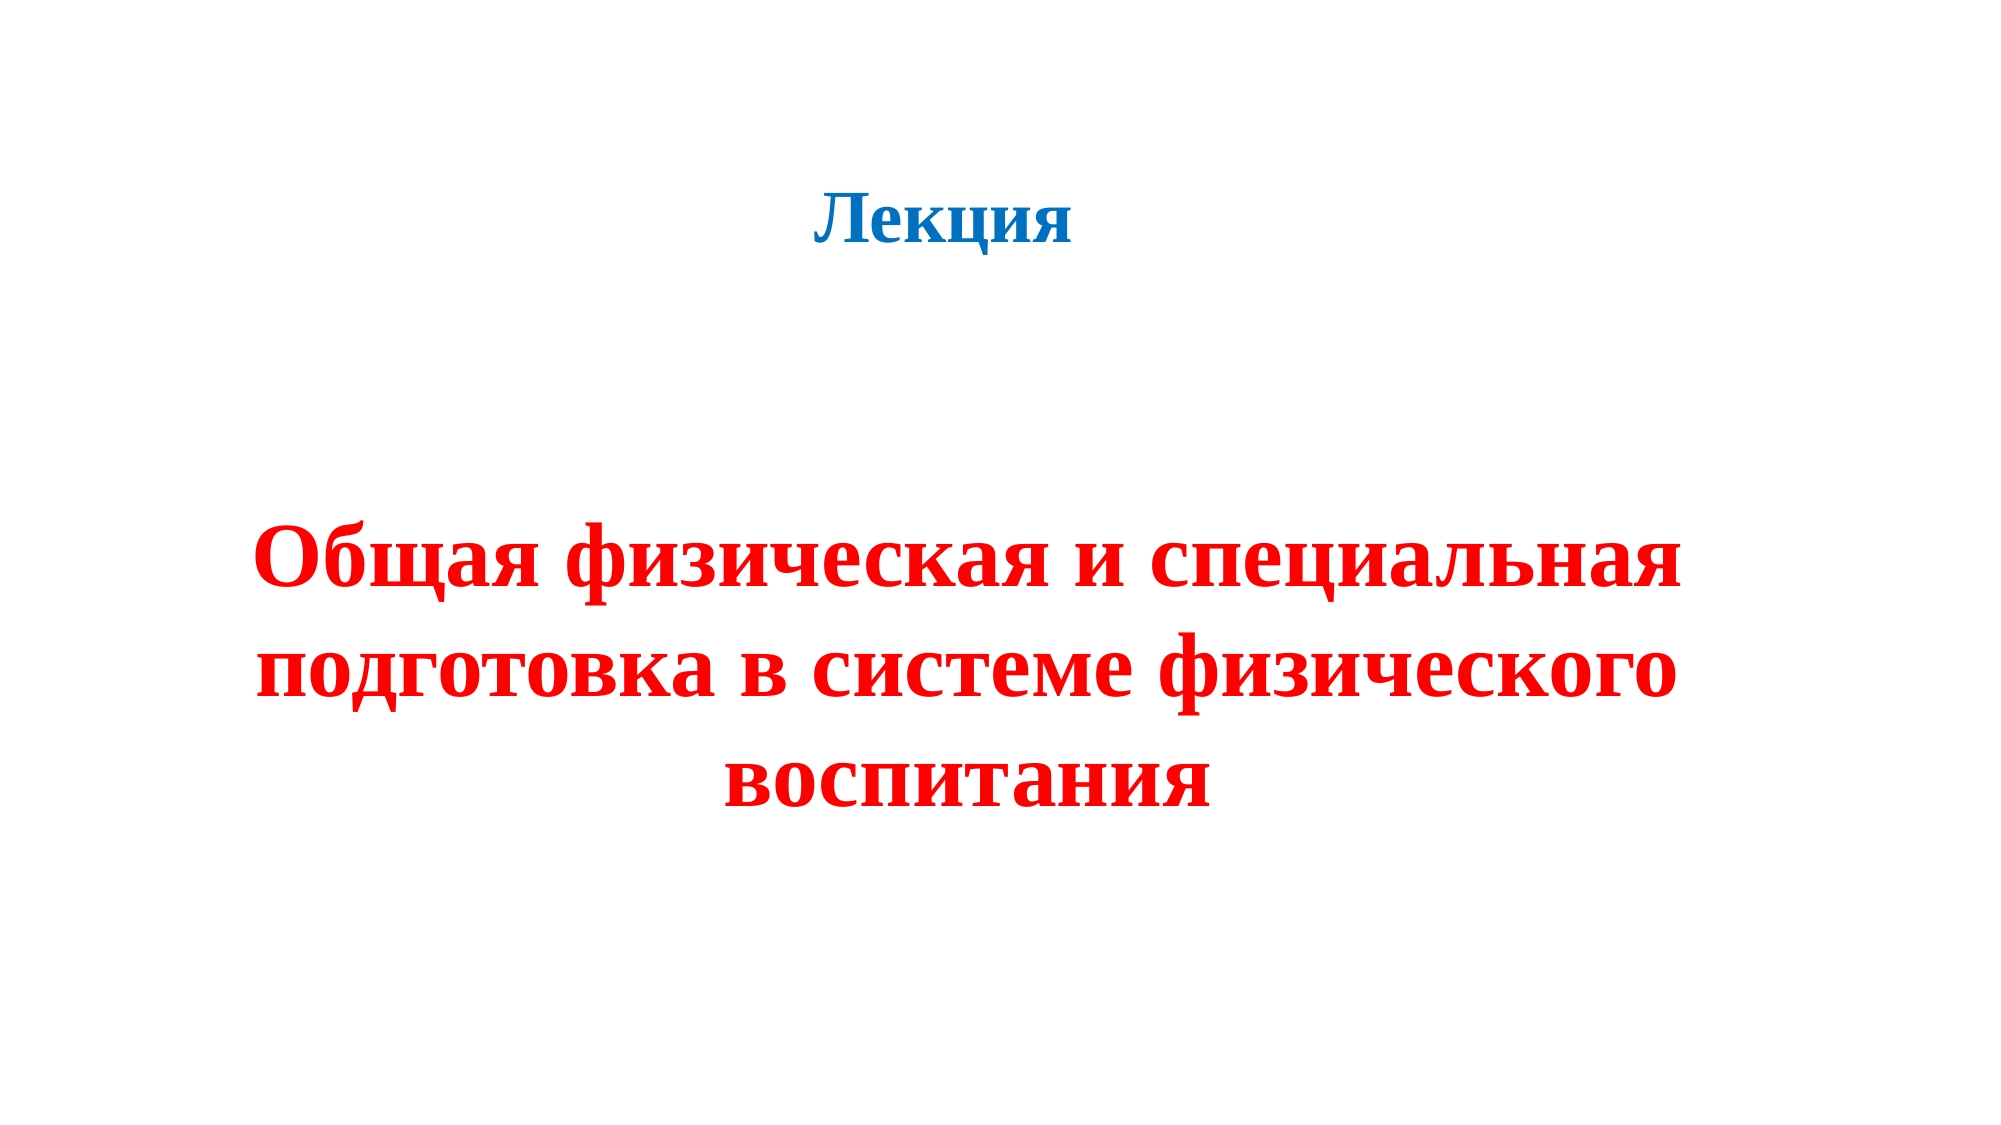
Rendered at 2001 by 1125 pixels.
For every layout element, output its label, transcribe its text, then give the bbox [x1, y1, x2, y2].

subtitle Лекция [306, 159, 1581, 316]
title Общая физическая и специальная подготовка в системе физического воспитания [103, 451, 1833, 868]
